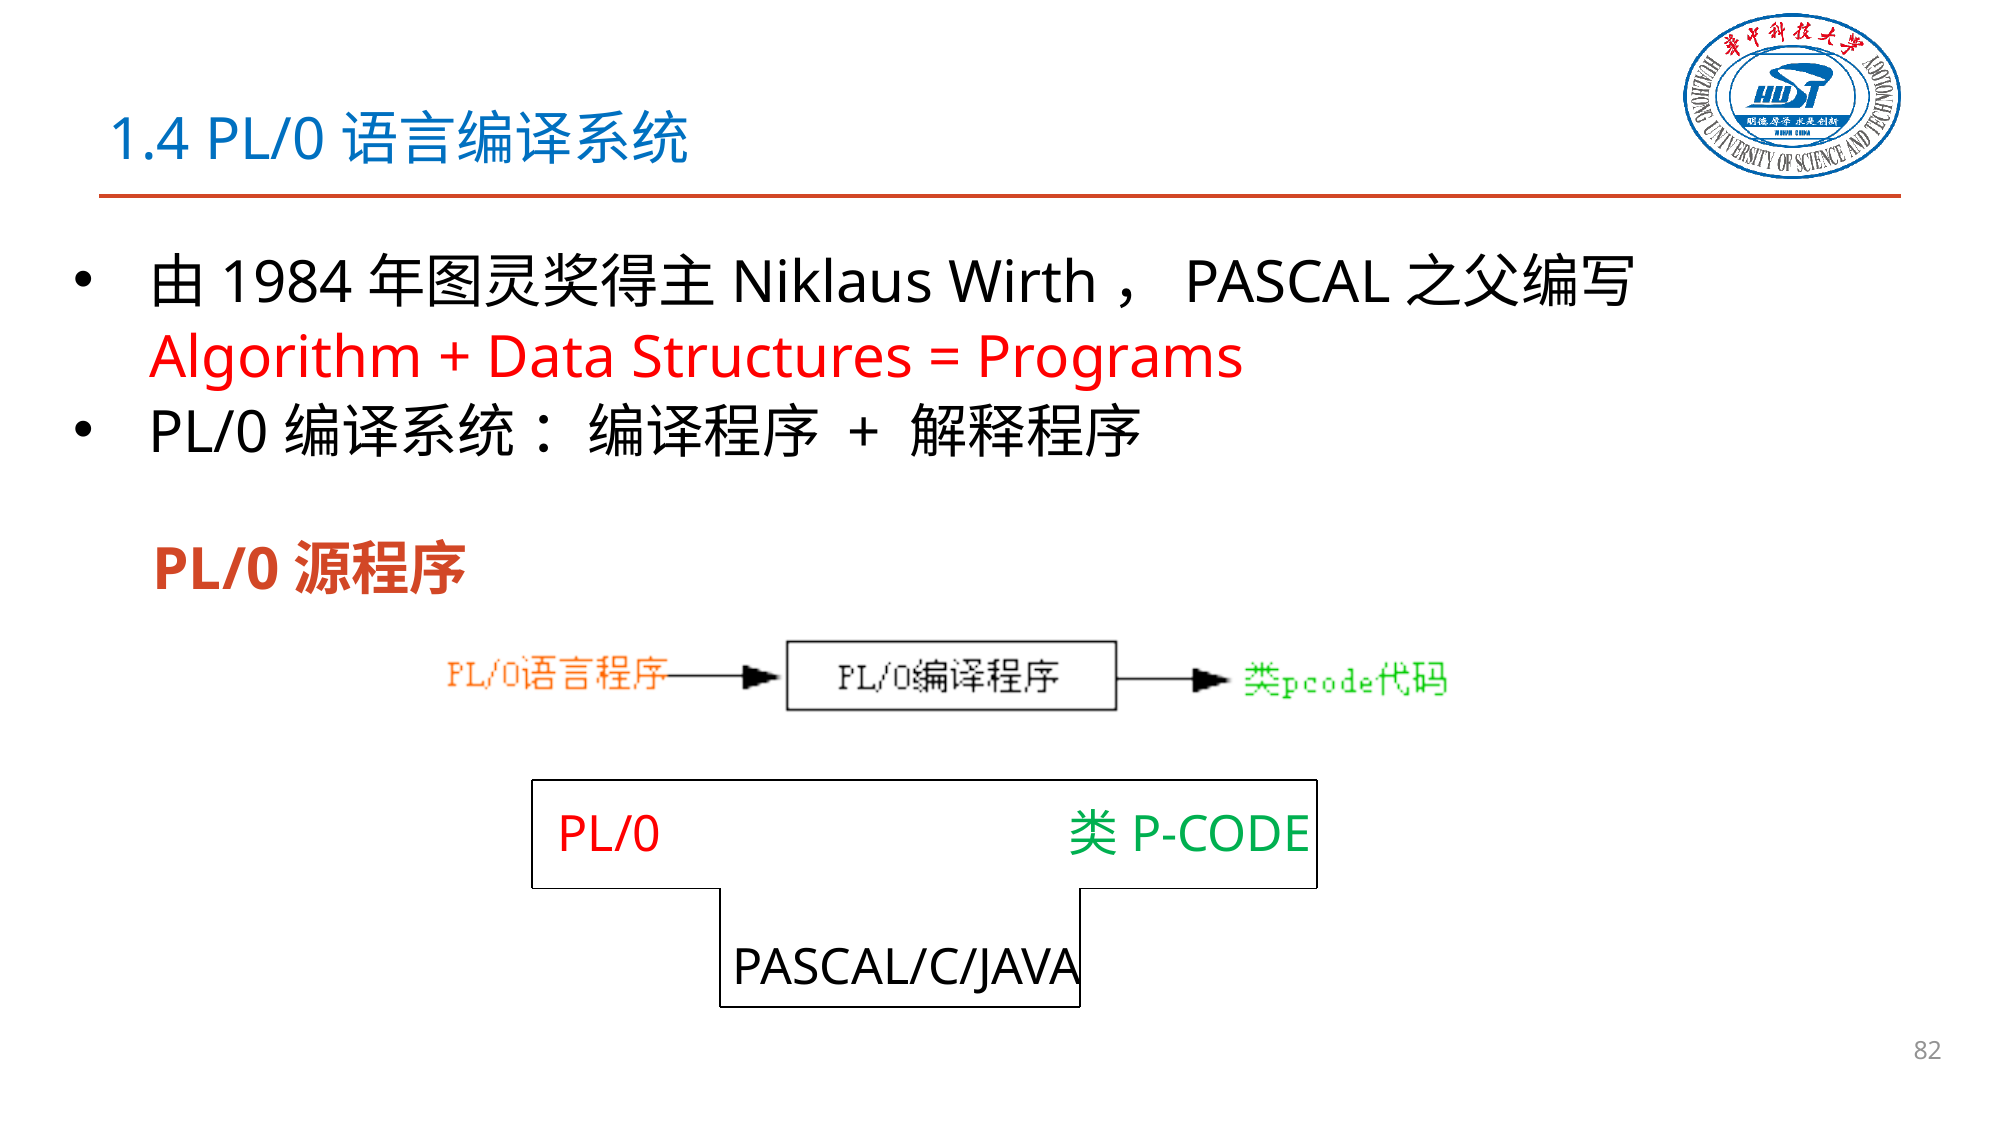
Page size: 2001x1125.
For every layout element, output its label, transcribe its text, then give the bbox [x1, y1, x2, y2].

slide_number 82 [1373, 1036, 1957, 1097]
picture [1683, 13, 1901, 179]
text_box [531, 780, 1320, 1008]
title 1.4 PL/0语言编译系统 [93, 74, 1222, 179]
text_box PL/0源程序 [137, 523, 497, 609]
text_box 由1984年图灵奖得主Niklaus Wirth，PASCAL之父编写 Algorithm + Data Structures = Programs PL/0编译系统 ：编译程序 + 解释程序 [58, 231, 1936, 471]
picture [405, 607, 1516, 738]
